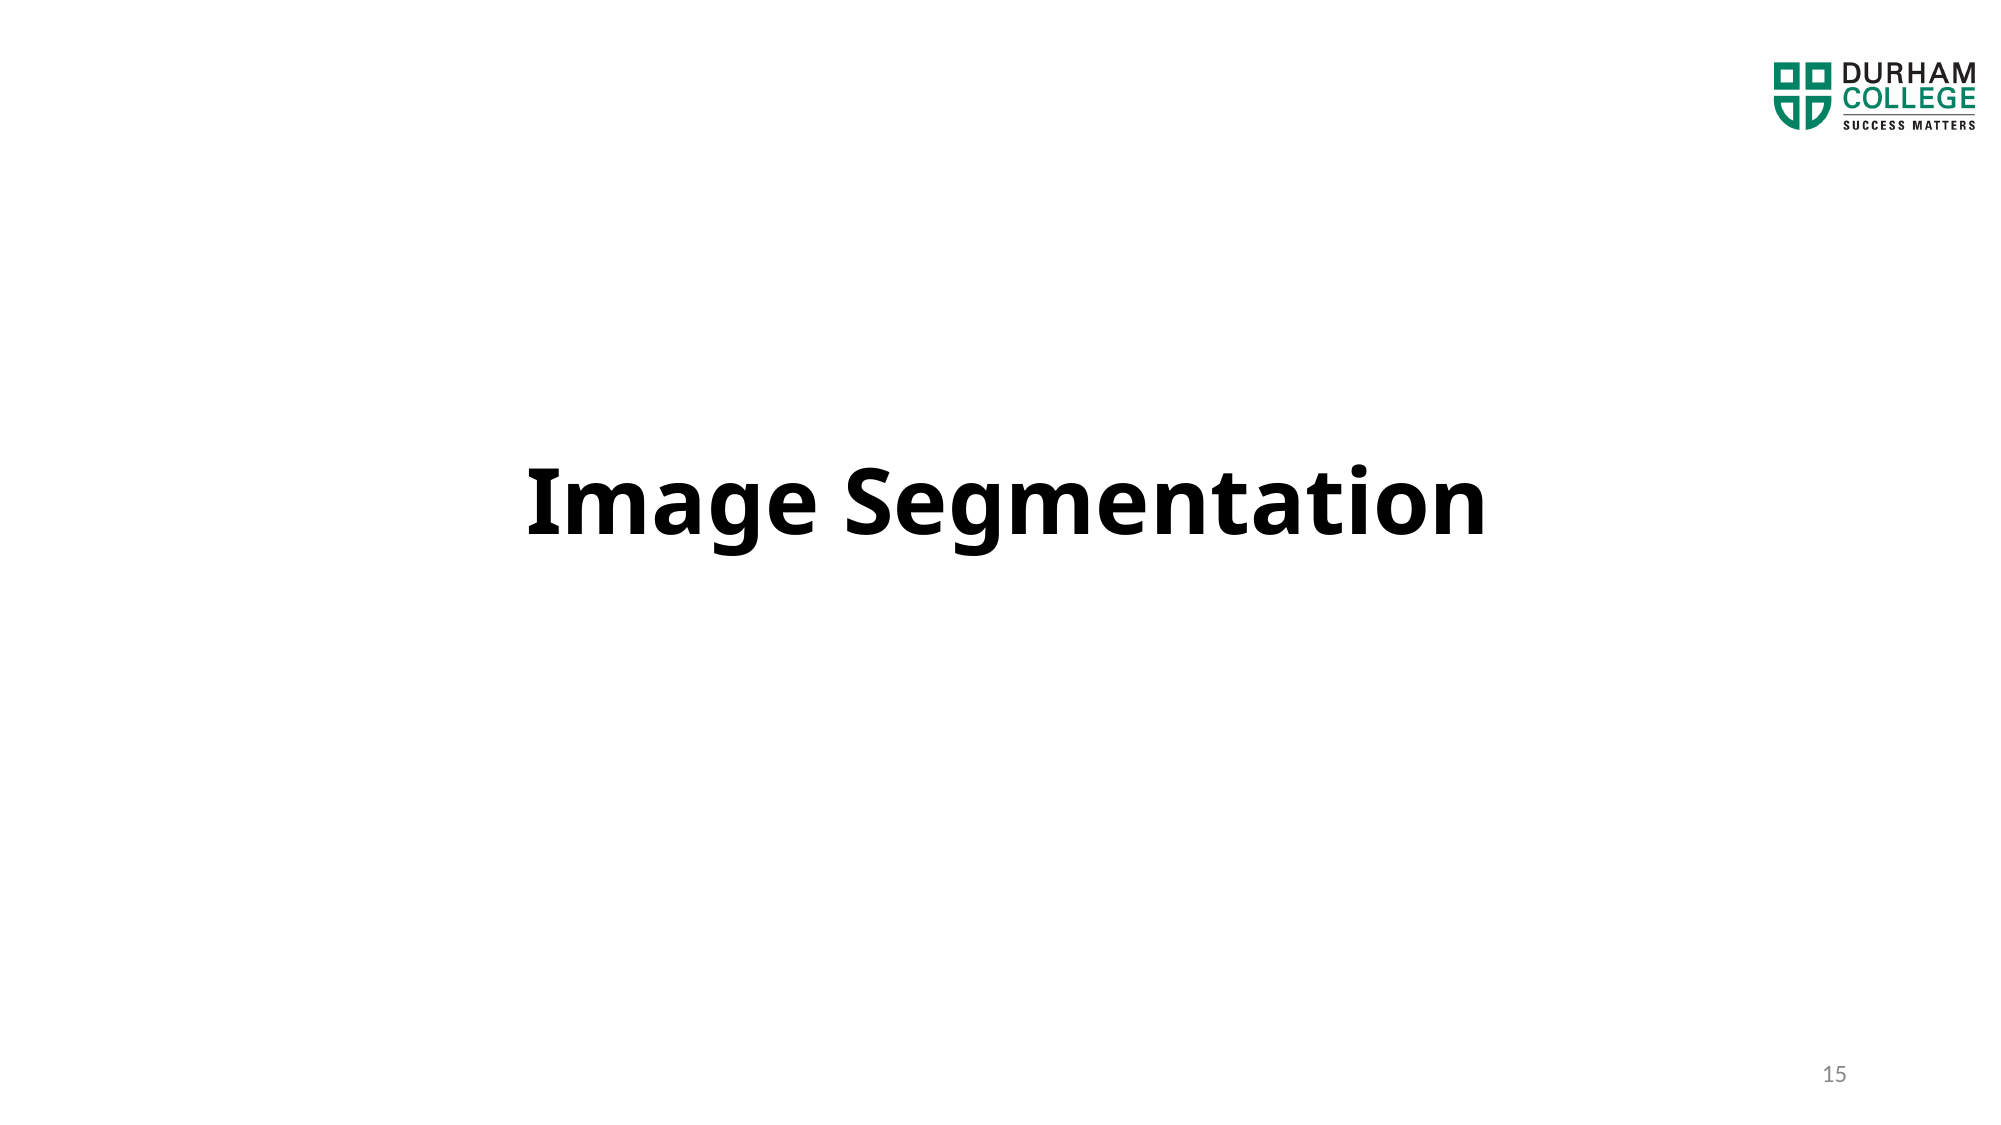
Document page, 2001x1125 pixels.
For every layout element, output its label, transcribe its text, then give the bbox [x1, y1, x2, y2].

slide_number 15 [1412, 1042, 1863, 1103]
title Image Segmentation [157, 396, 1883, 614]
picture [1749, 22, 2000, 166]
